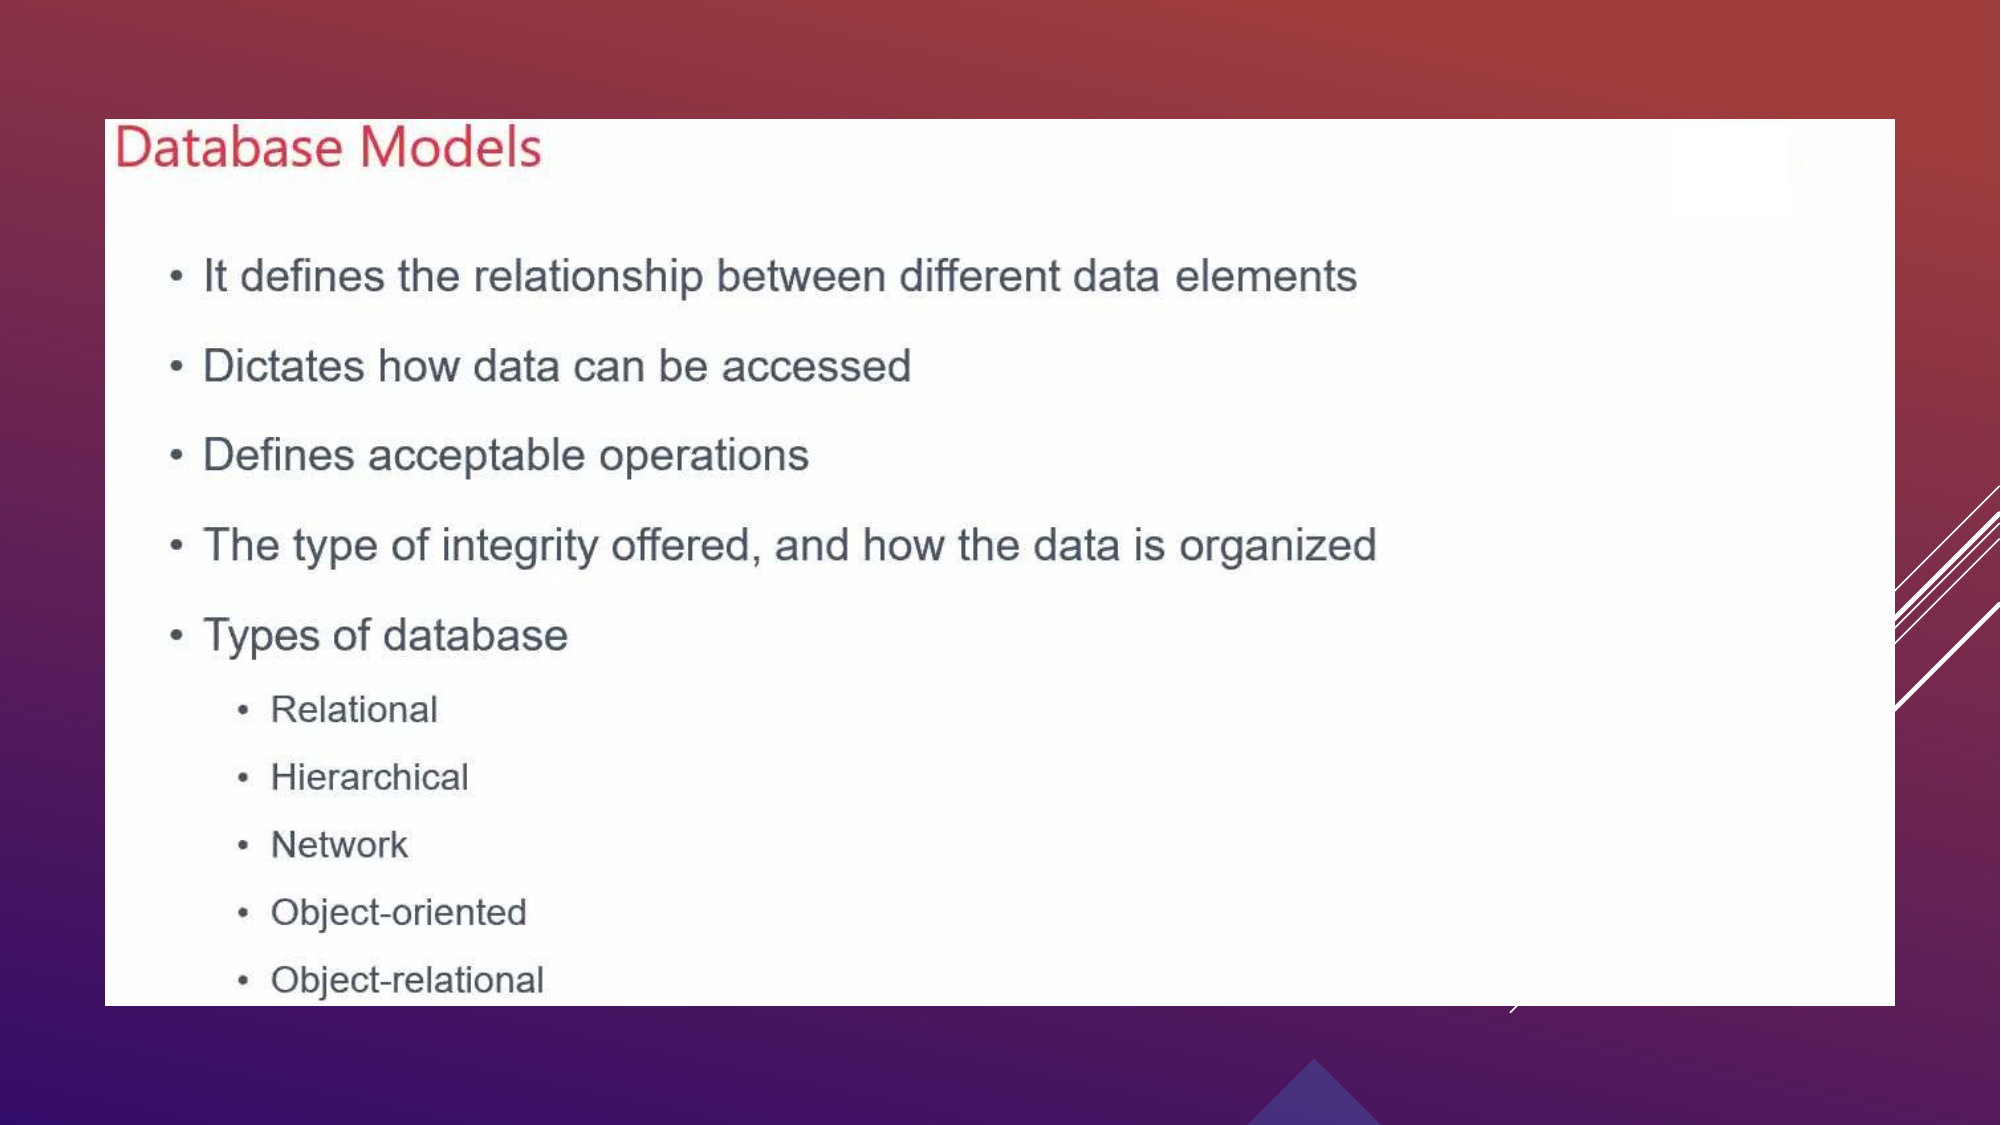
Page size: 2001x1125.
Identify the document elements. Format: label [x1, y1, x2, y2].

text_box [105, 119, 1895, 1125]
